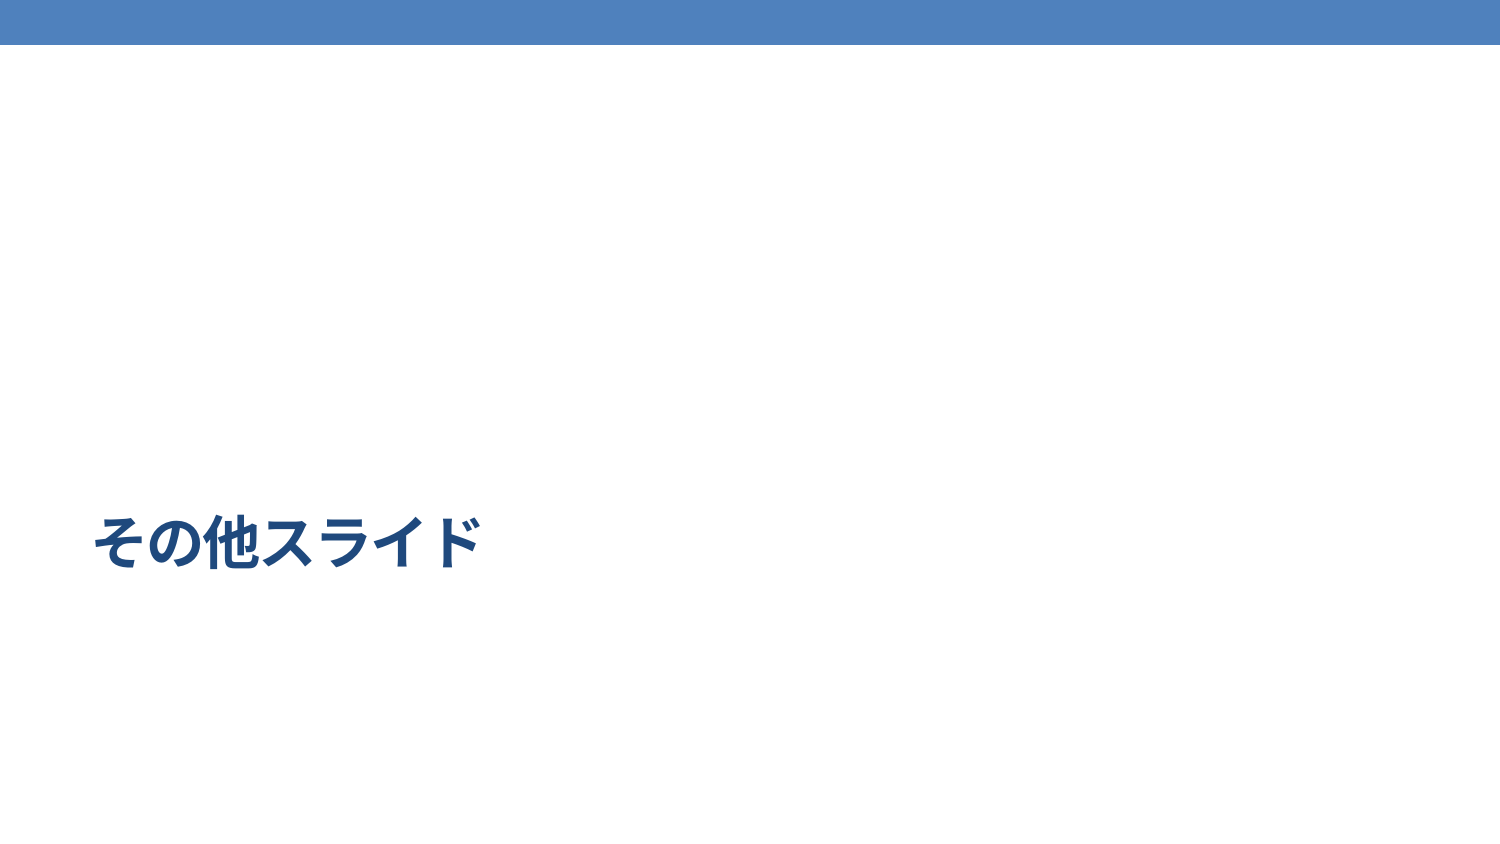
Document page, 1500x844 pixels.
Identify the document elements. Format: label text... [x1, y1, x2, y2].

title その他スライド [75, 496, 1425, 585]
